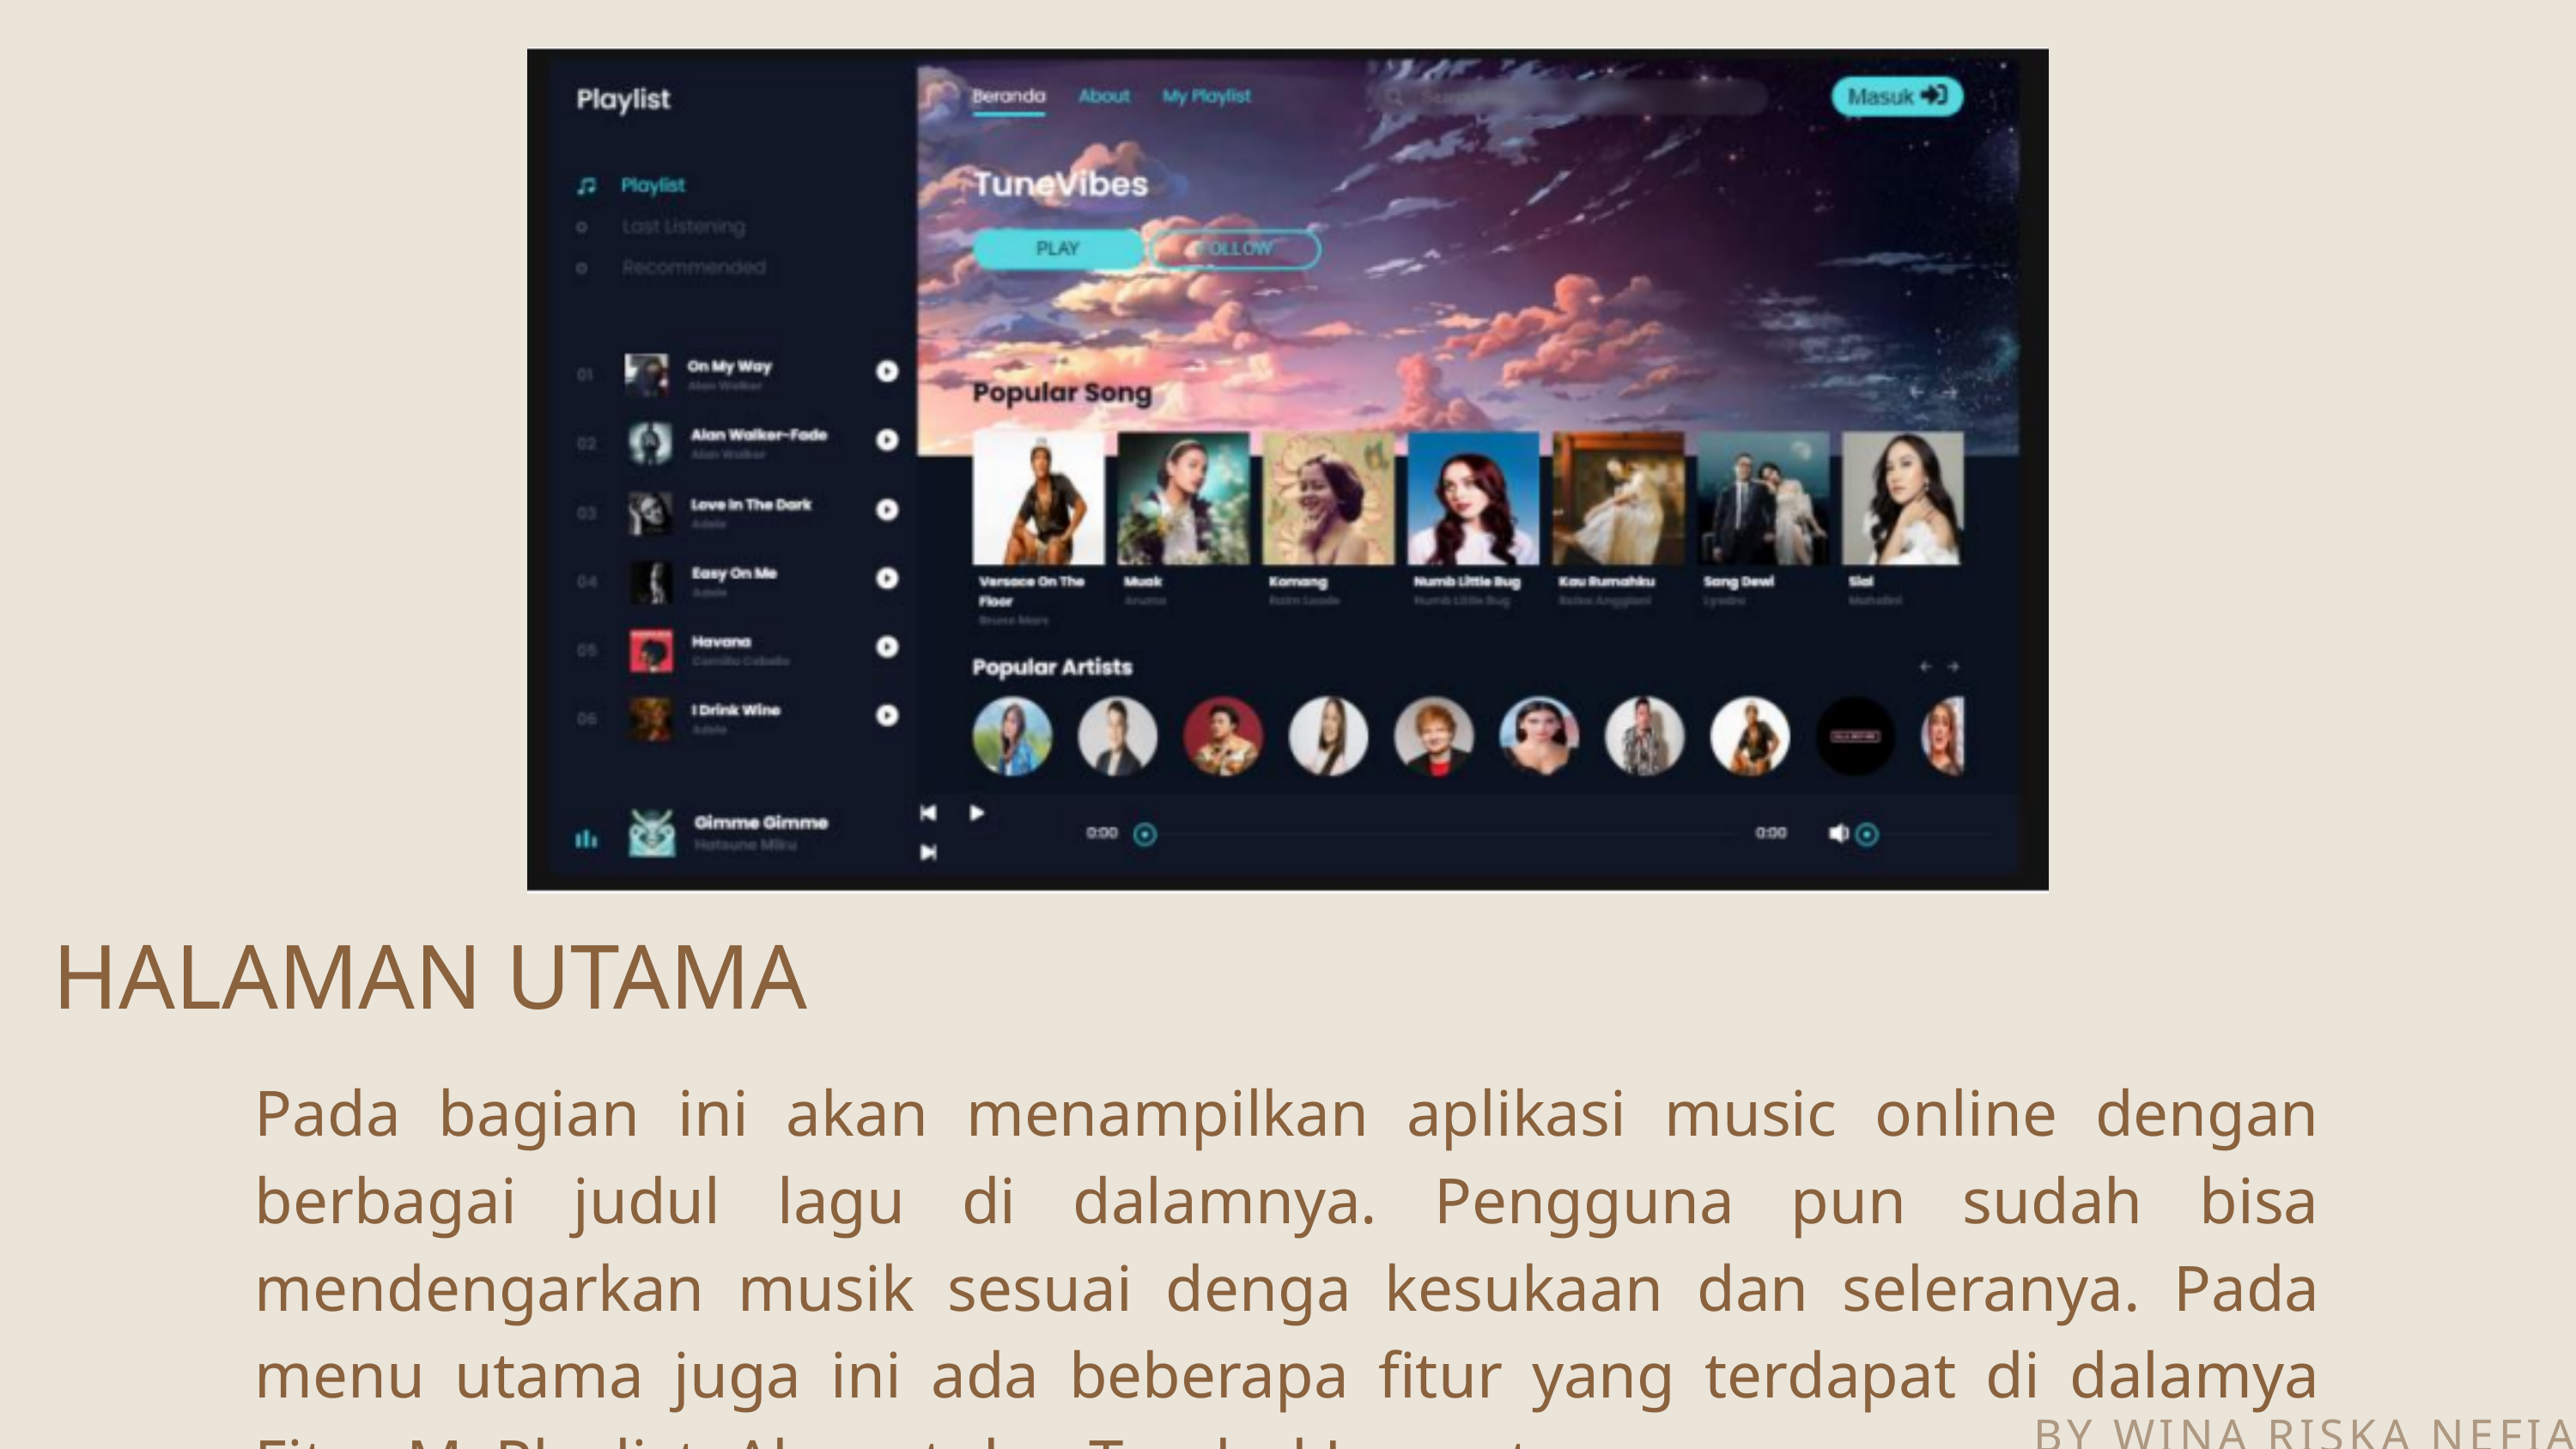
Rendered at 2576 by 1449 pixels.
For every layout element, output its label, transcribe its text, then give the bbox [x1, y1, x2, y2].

text_box Pada bagian ini akan menampilkan aplikasi music online dengan berbagai judul lagu di dalamnya. Pengguna pun sudah bisa mendengarkan musik sesuai denga kesukaan dan seleranya. Pada menu utama juga ini ada beberapa fitur yang terdapat di dalamya Fitur MyPlaylist, Abaout dan Tombol Logout. [254, 1061, 2322, 1449]
text_box HALAMAN UTAMA [46, 949, 814, 1027]
picture [527, 47, 2049, 894]
text_box BY WINA RISKA NEFIA [1893, 1397, 2576, 1449]
